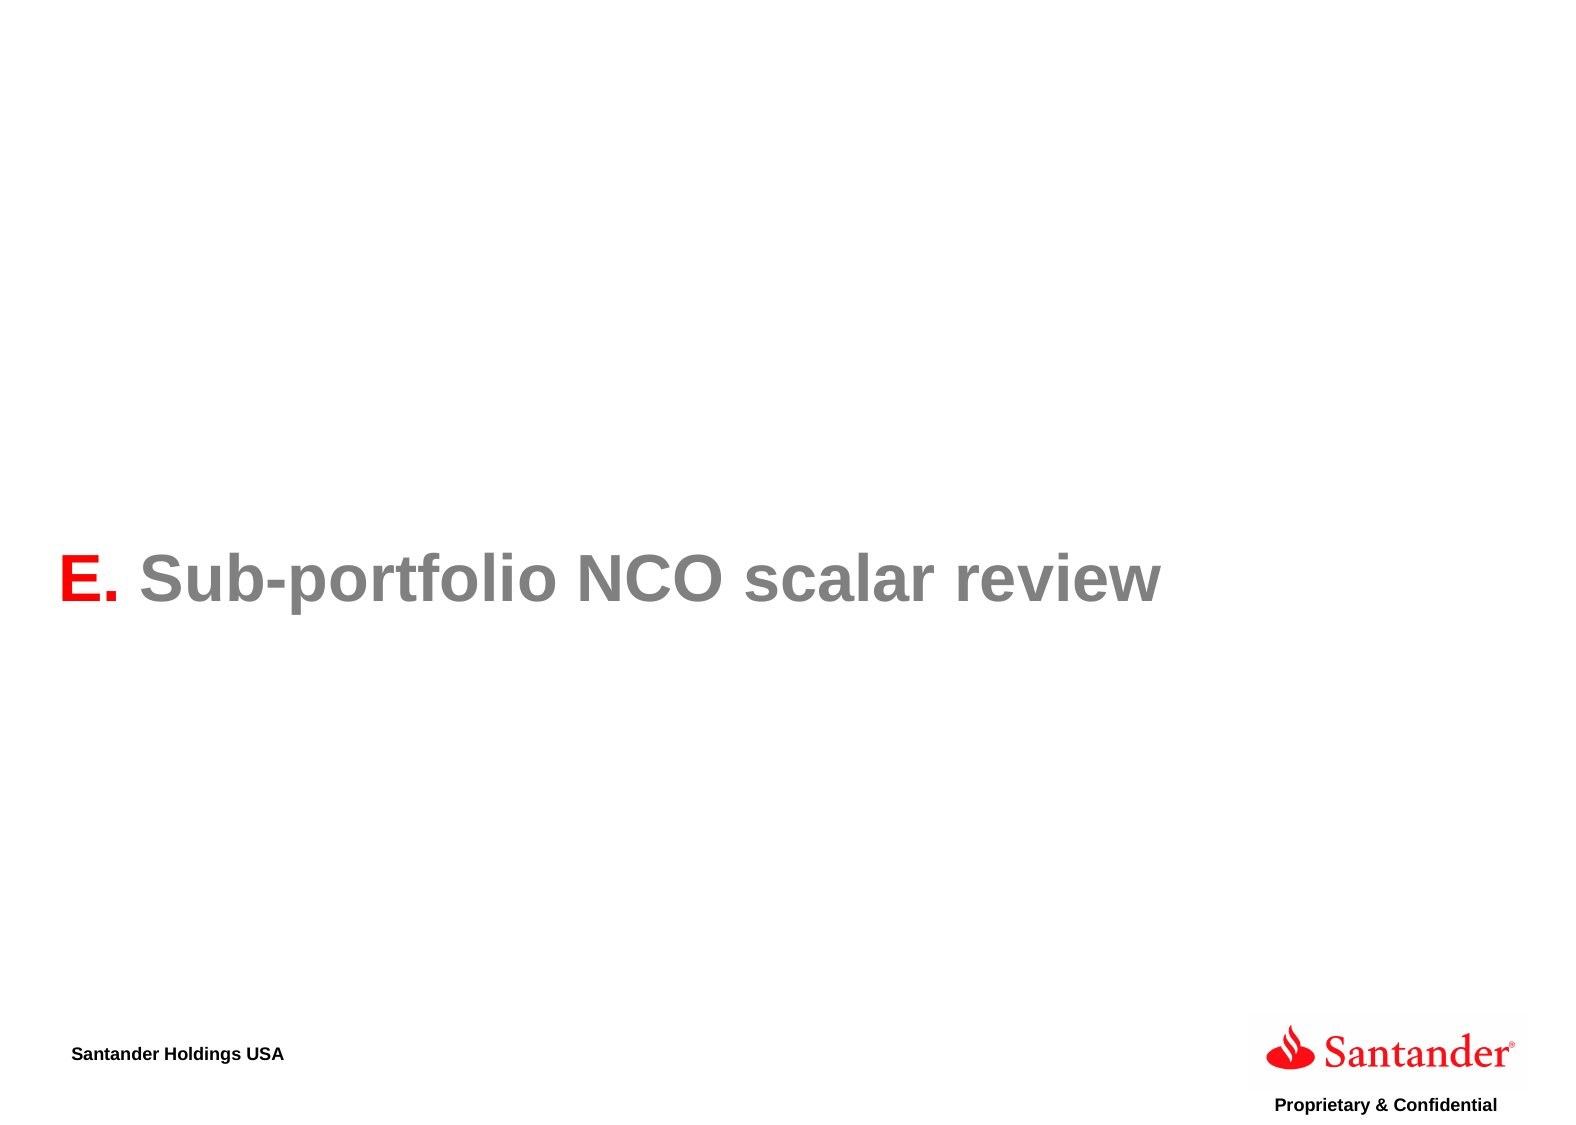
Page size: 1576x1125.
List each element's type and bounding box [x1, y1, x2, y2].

picture [1247, 1011, 1528, 1094]
list [58, 545, 1460, 604]
